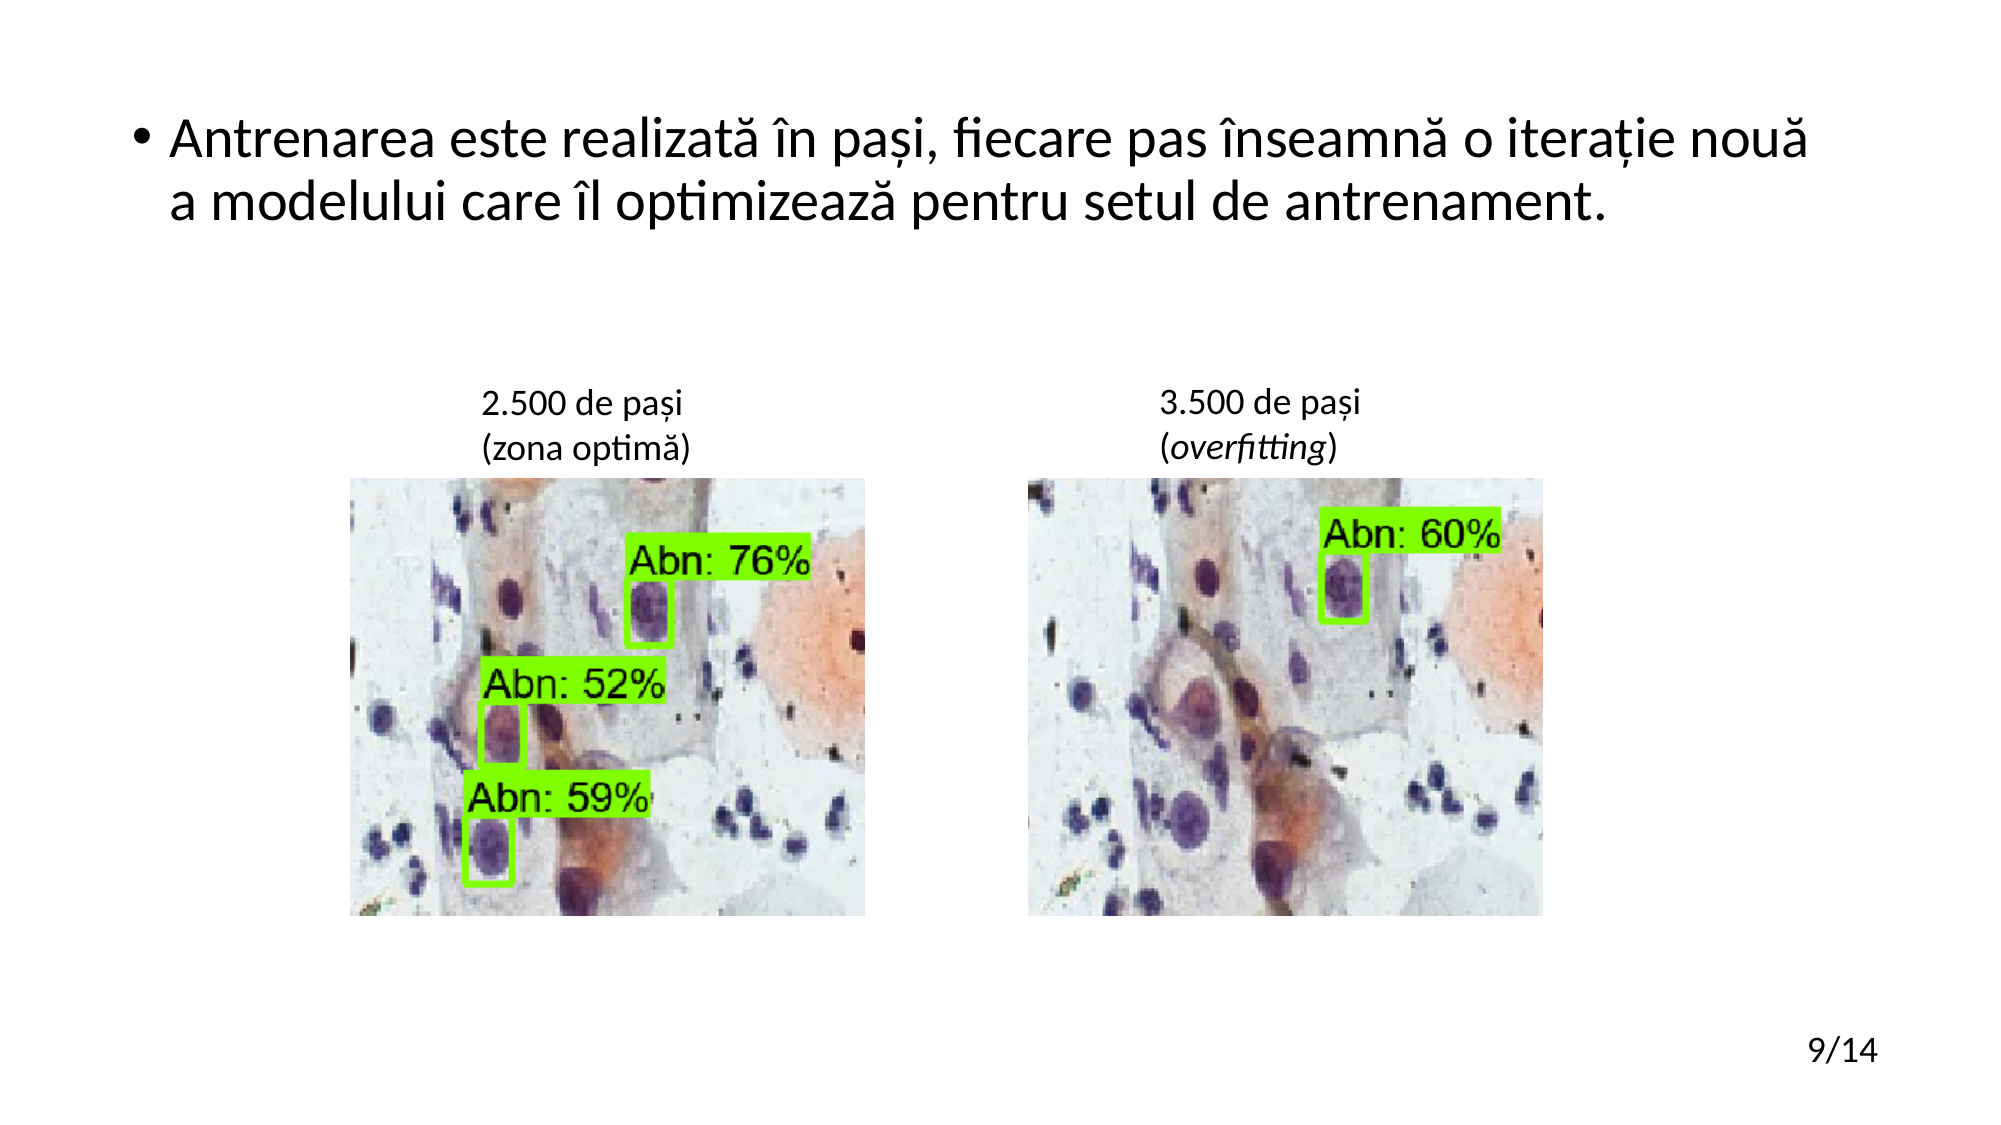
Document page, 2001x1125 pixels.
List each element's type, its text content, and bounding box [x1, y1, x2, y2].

text_box 9/14 [1792, 1017, 1957, 1078]
text_box 3.500 de pași (overfitting) [1144, 369, 1427, 475]
text_box Antrenarea este realizată în pași, fiecare pas înseamnă o iterație nouă a modelului care îl optimizează pentru setul de antrenament. [116, 99, 1842, 268]
picture [350, 478, 865, 916]
text_box 2.500 de pași (zona optimă) [466, 370, 749, 476]
picture [1028, 478, 1543, 916]
